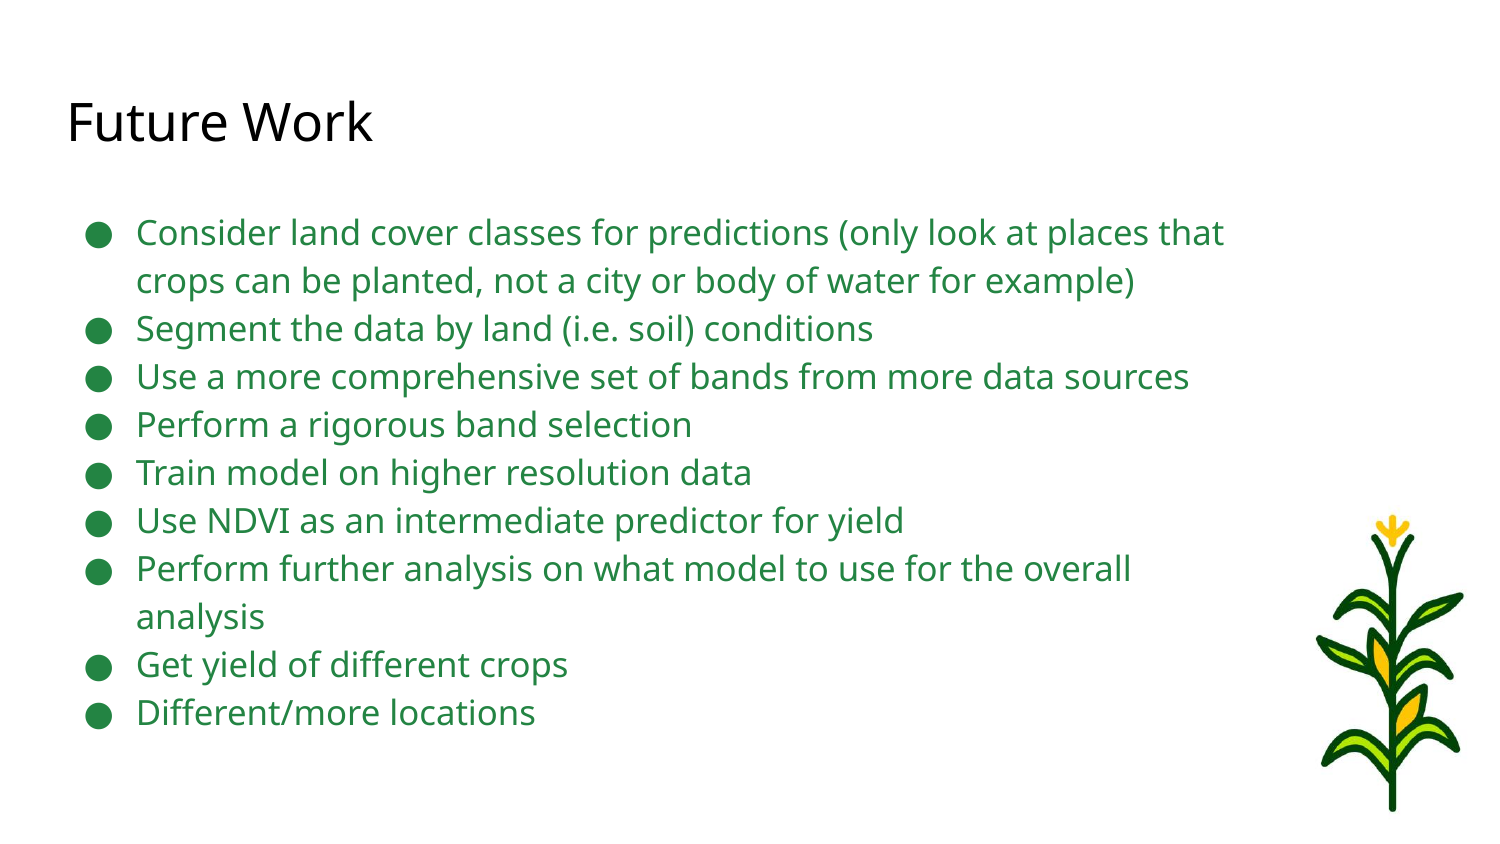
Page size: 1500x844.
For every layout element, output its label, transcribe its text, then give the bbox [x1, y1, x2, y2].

title Future Work [51, 72, 1449, 167]
picture [1303, 505, 1468, 821]
list Consider land cover classes for predictions (only look at places that crops can be planted, not a city or body of water for example) Segment the data by land (i.e. soil) conditions Use a more comprehensive set of bands from more data sources Perform a rigorous band selection Train model on higher resolution data Use NDVI as an intermediate predictor for yield Perform further analysis on what model to use for the overall analysis Get yield of different crops Different/more locations [51, 189, 1268, 750]
